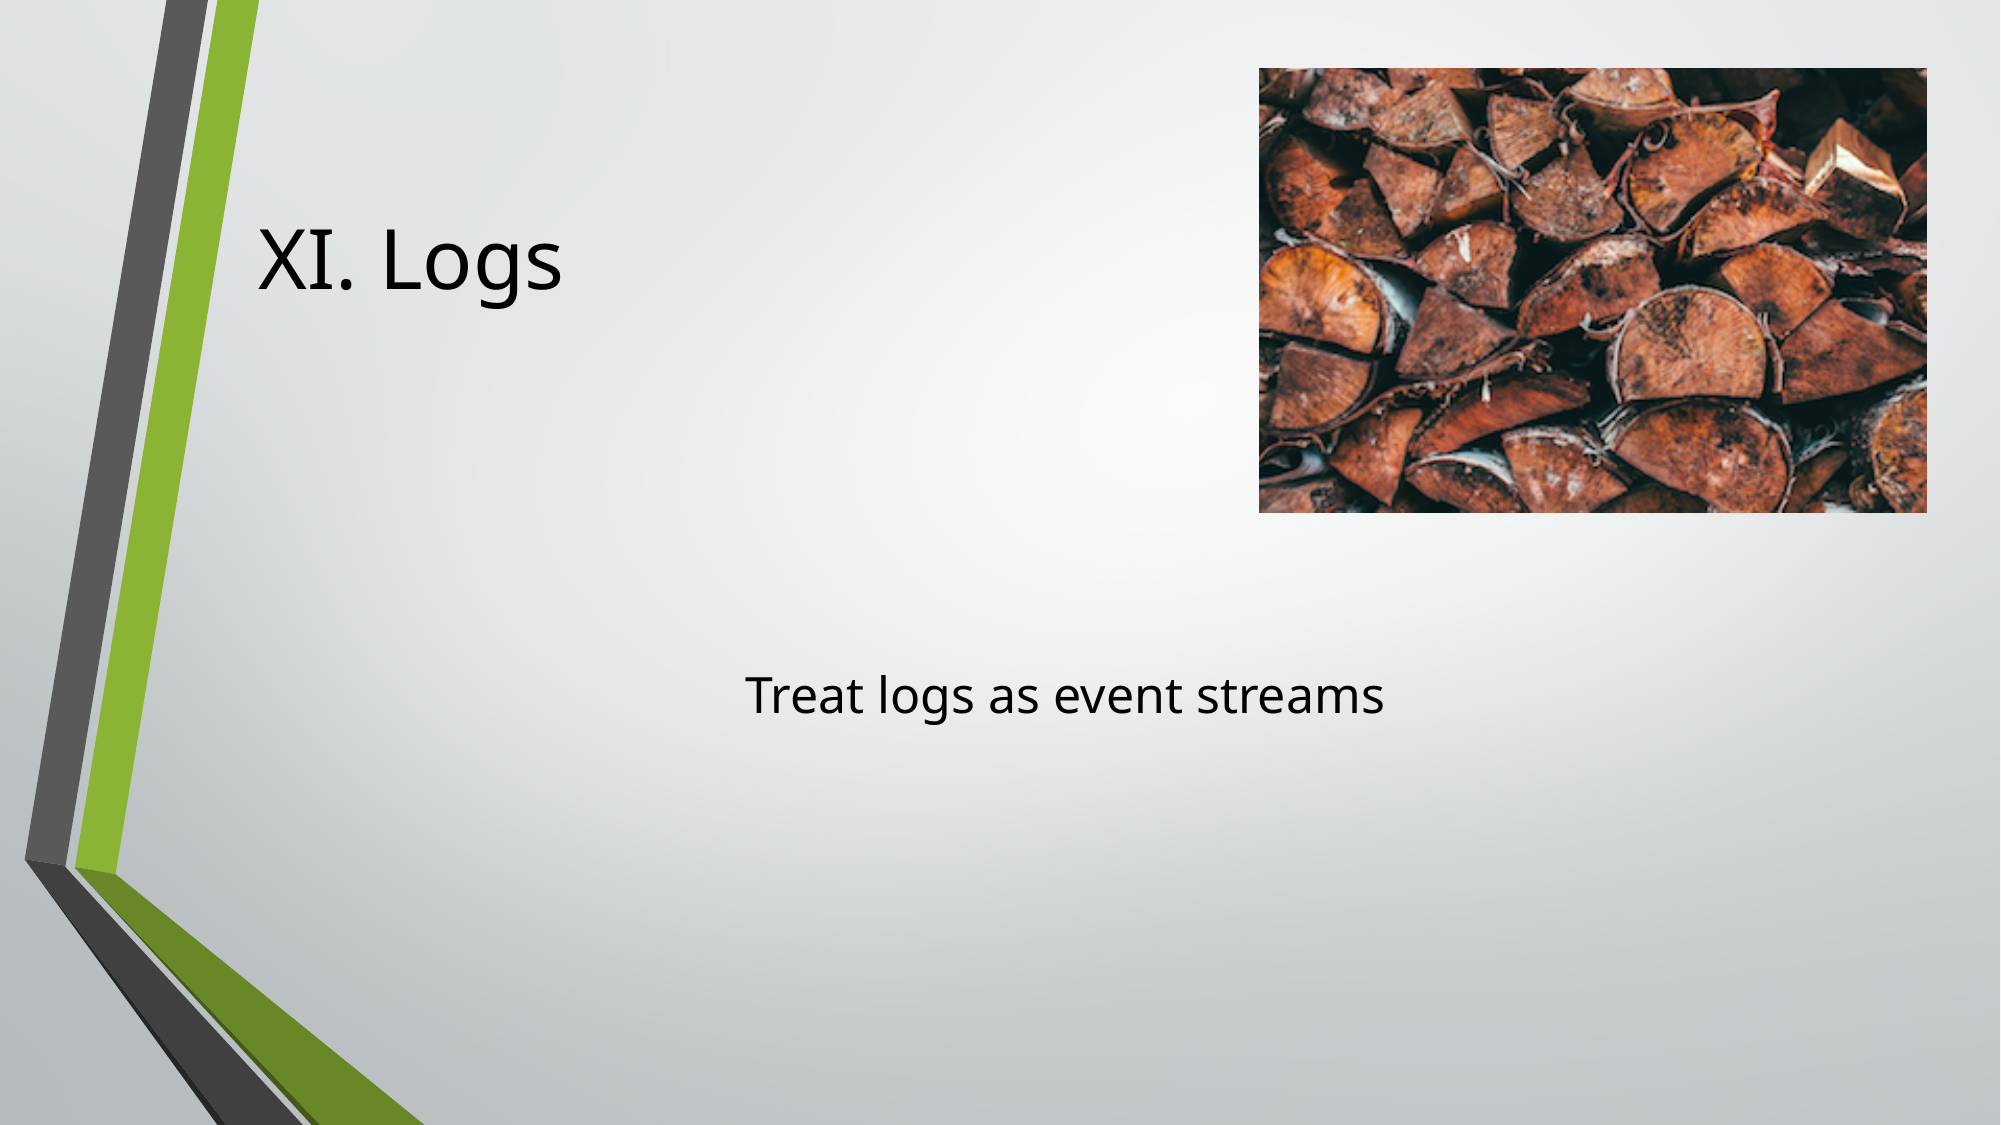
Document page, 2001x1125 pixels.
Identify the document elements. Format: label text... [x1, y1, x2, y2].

picture [1259, 68, 1927, 513]
list Treat logs as event streams [243, 437, 1887, 950]
title XI. Logs [243, 112, 1259, 400]
